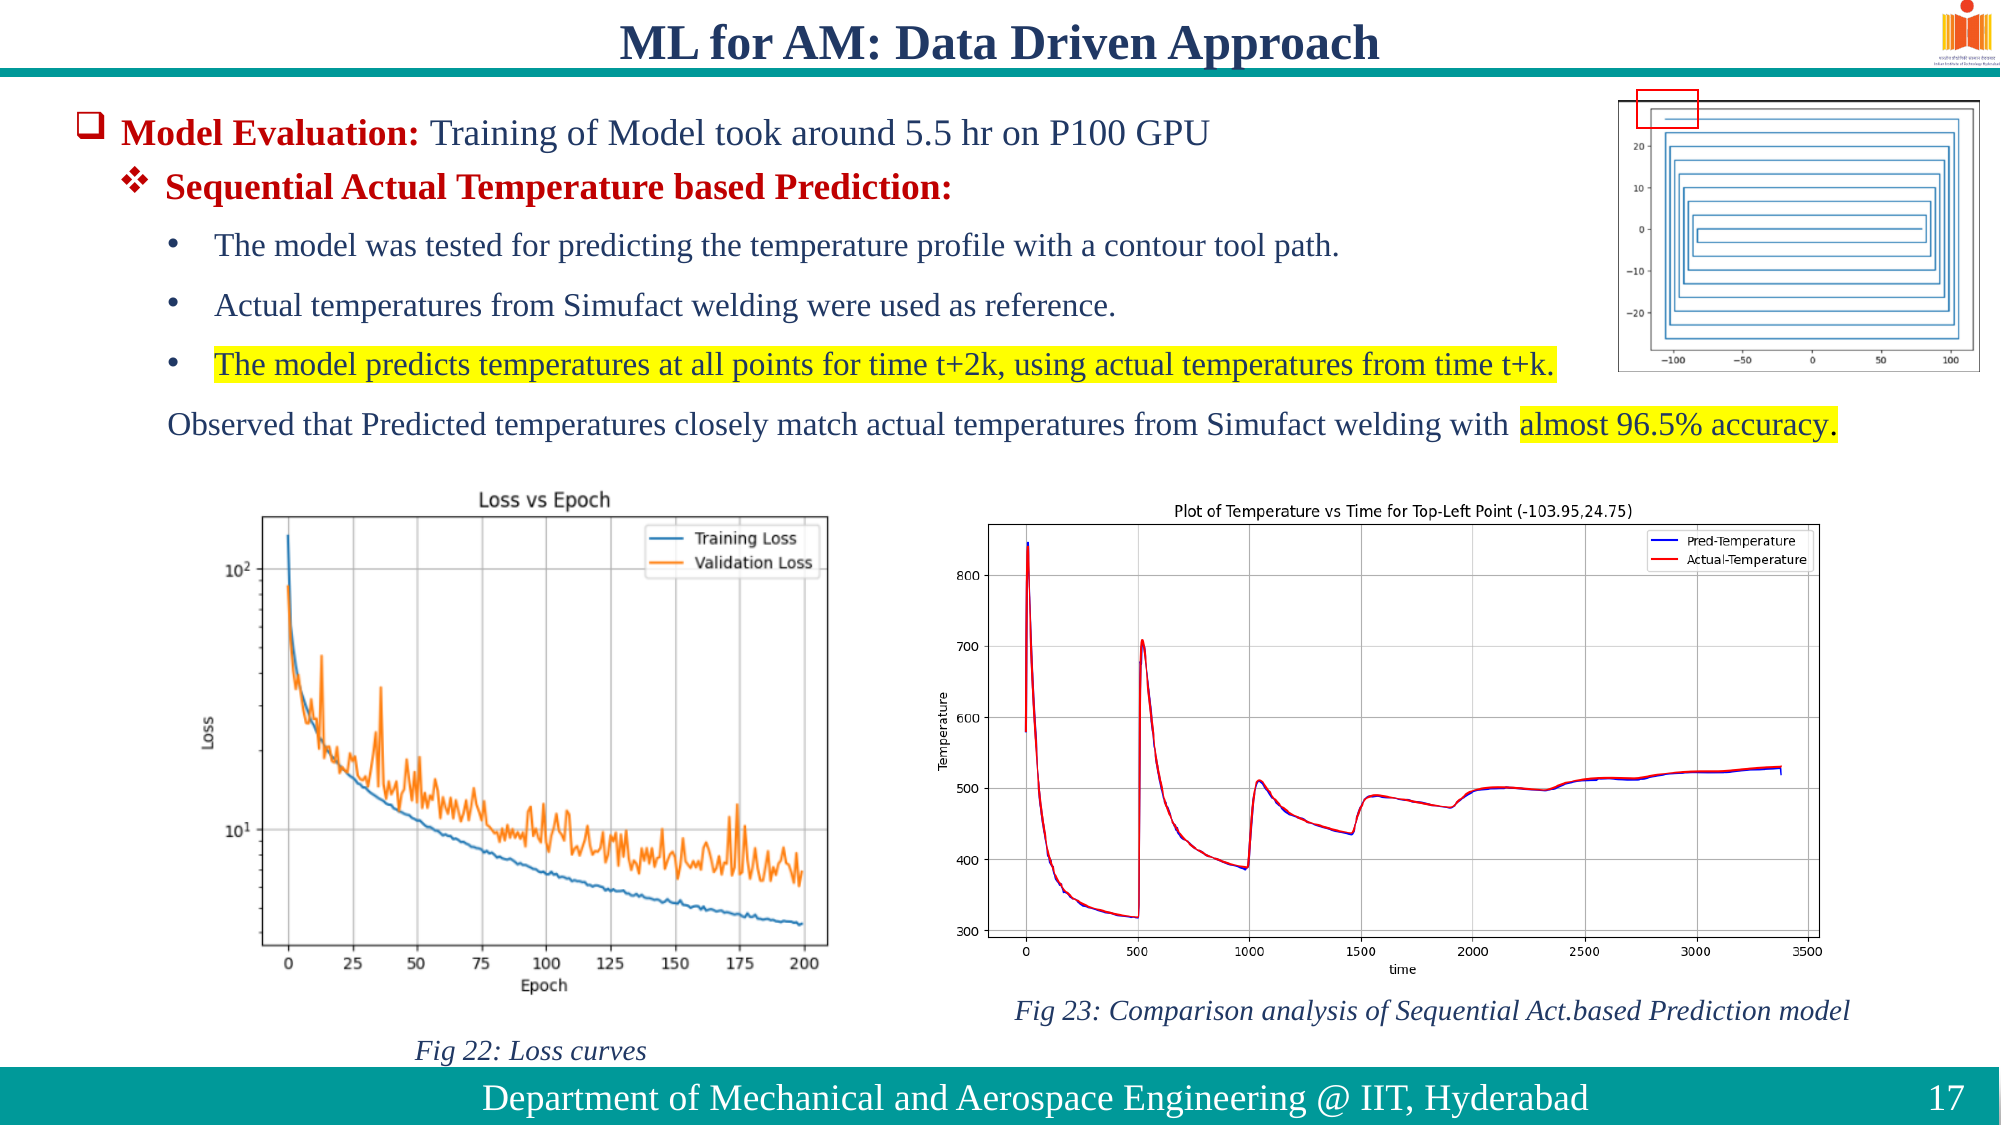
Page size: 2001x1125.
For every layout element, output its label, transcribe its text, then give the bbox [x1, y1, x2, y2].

text_box ML for AM: Data Driven Approach [0, 2, 2000, 77]
slide_number 17 [1893, 1065, 1999, 1125]
text_box [1636, 89, 1699, 100]
text_box Model Evaluation: Training of Model took around 5.5 hr on P100 GPU [59, 100, 1618, 161]
text_box Sequential Actual Temperature based Prediction: [103, 154, 1049, 215]
picture [929, 495, 1832, 984]
text_box Fig 22: Loss curves [400, 1023, 1025, 1074]
picture [196, 469, 857, 1010]
picture [1618, 100, 1980, 372]
text_box The model was tested for predicting the temperature profile with a contour tool path. Actual temperatures from Simufact welding were used as reference. The model predicts temperatures at all points for time t+2k, using actual temperatures from time t+k. Observed that Predicted temperatures closely match actual temperatures from Simufact welding with almost 96.5% accuracy. [152, 195, 1883, 450]
text_box Fig 23: Comparison analysis of Sequential Act.based Prediction model [999, 984, 1919, 1034]
